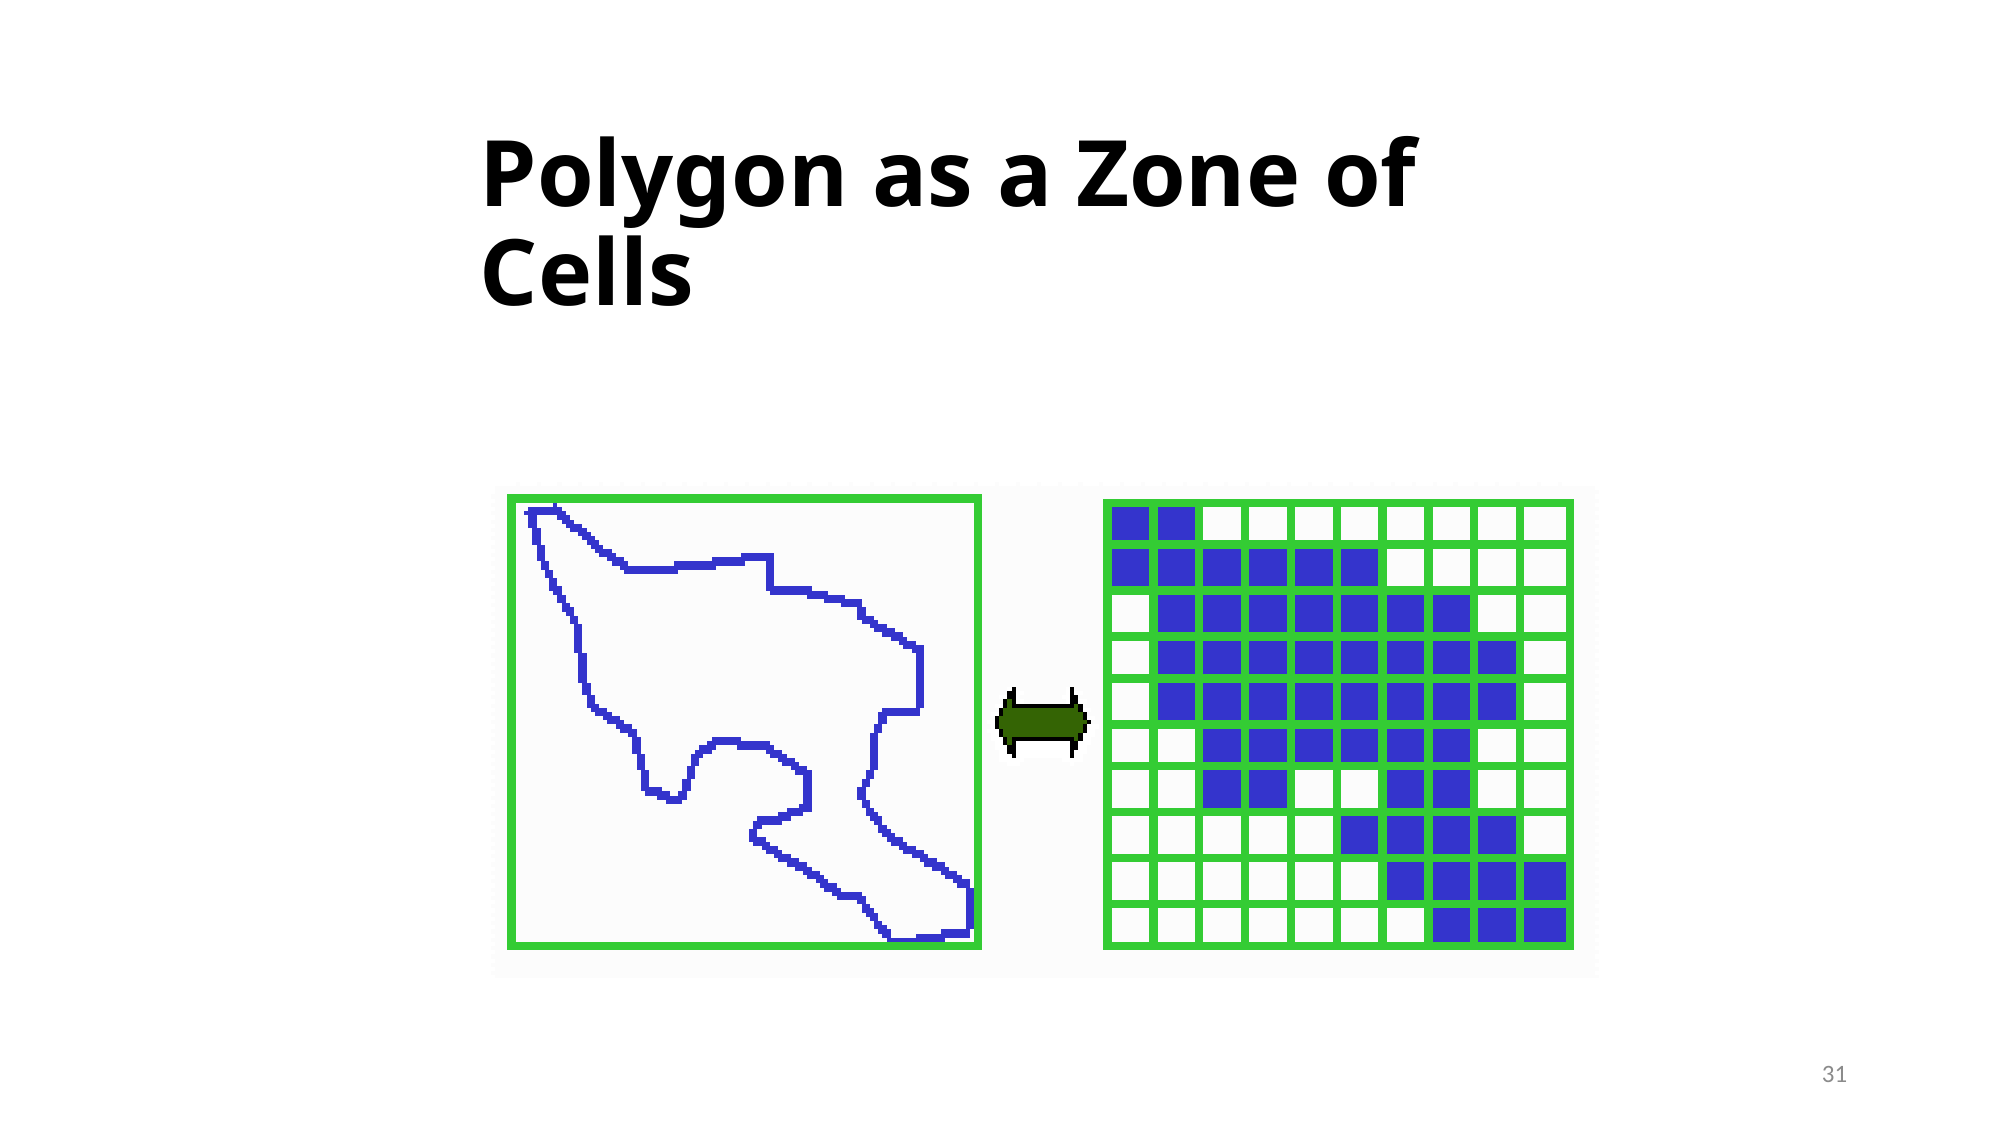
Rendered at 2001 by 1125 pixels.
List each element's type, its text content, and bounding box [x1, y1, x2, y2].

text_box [487, 474, 1600, 980]
title Polygon as a Zone of Cells [464, 117, 1619, 335]
slide_number 31 [1412, 1042, 1863, 1103]
